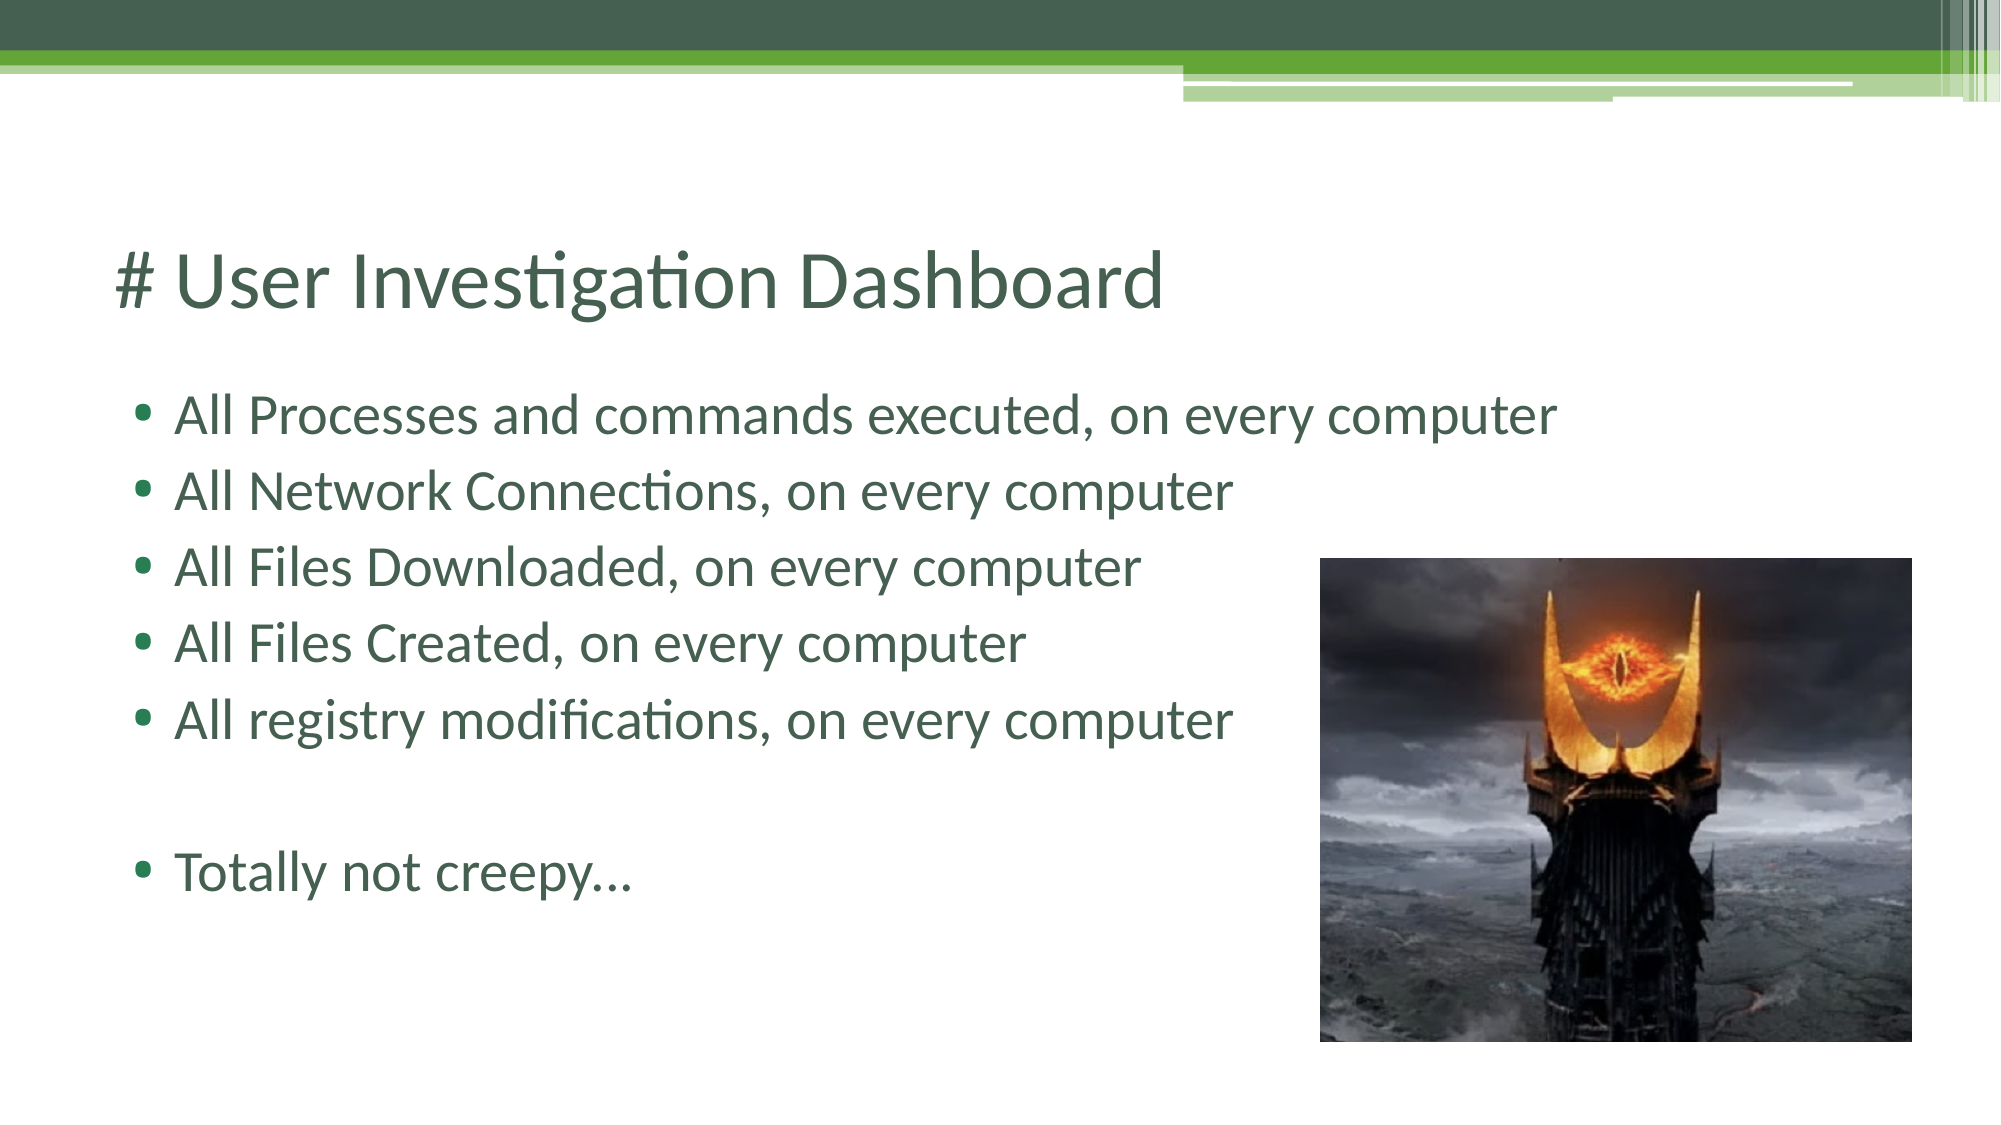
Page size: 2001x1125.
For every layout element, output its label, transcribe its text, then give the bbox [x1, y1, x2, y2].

picture [1320, 558, 1912, 1042]
list All Processes and commands executed, on every computer All Network Connections, on every computer All Files Downloaded, on every computer All Files Created, on every computer All registry modifications, on every computer Totally not creepy... [99, 368, 1900, 1079]
title # User Investigation Dashboard [99, 187, 1900, 363]
